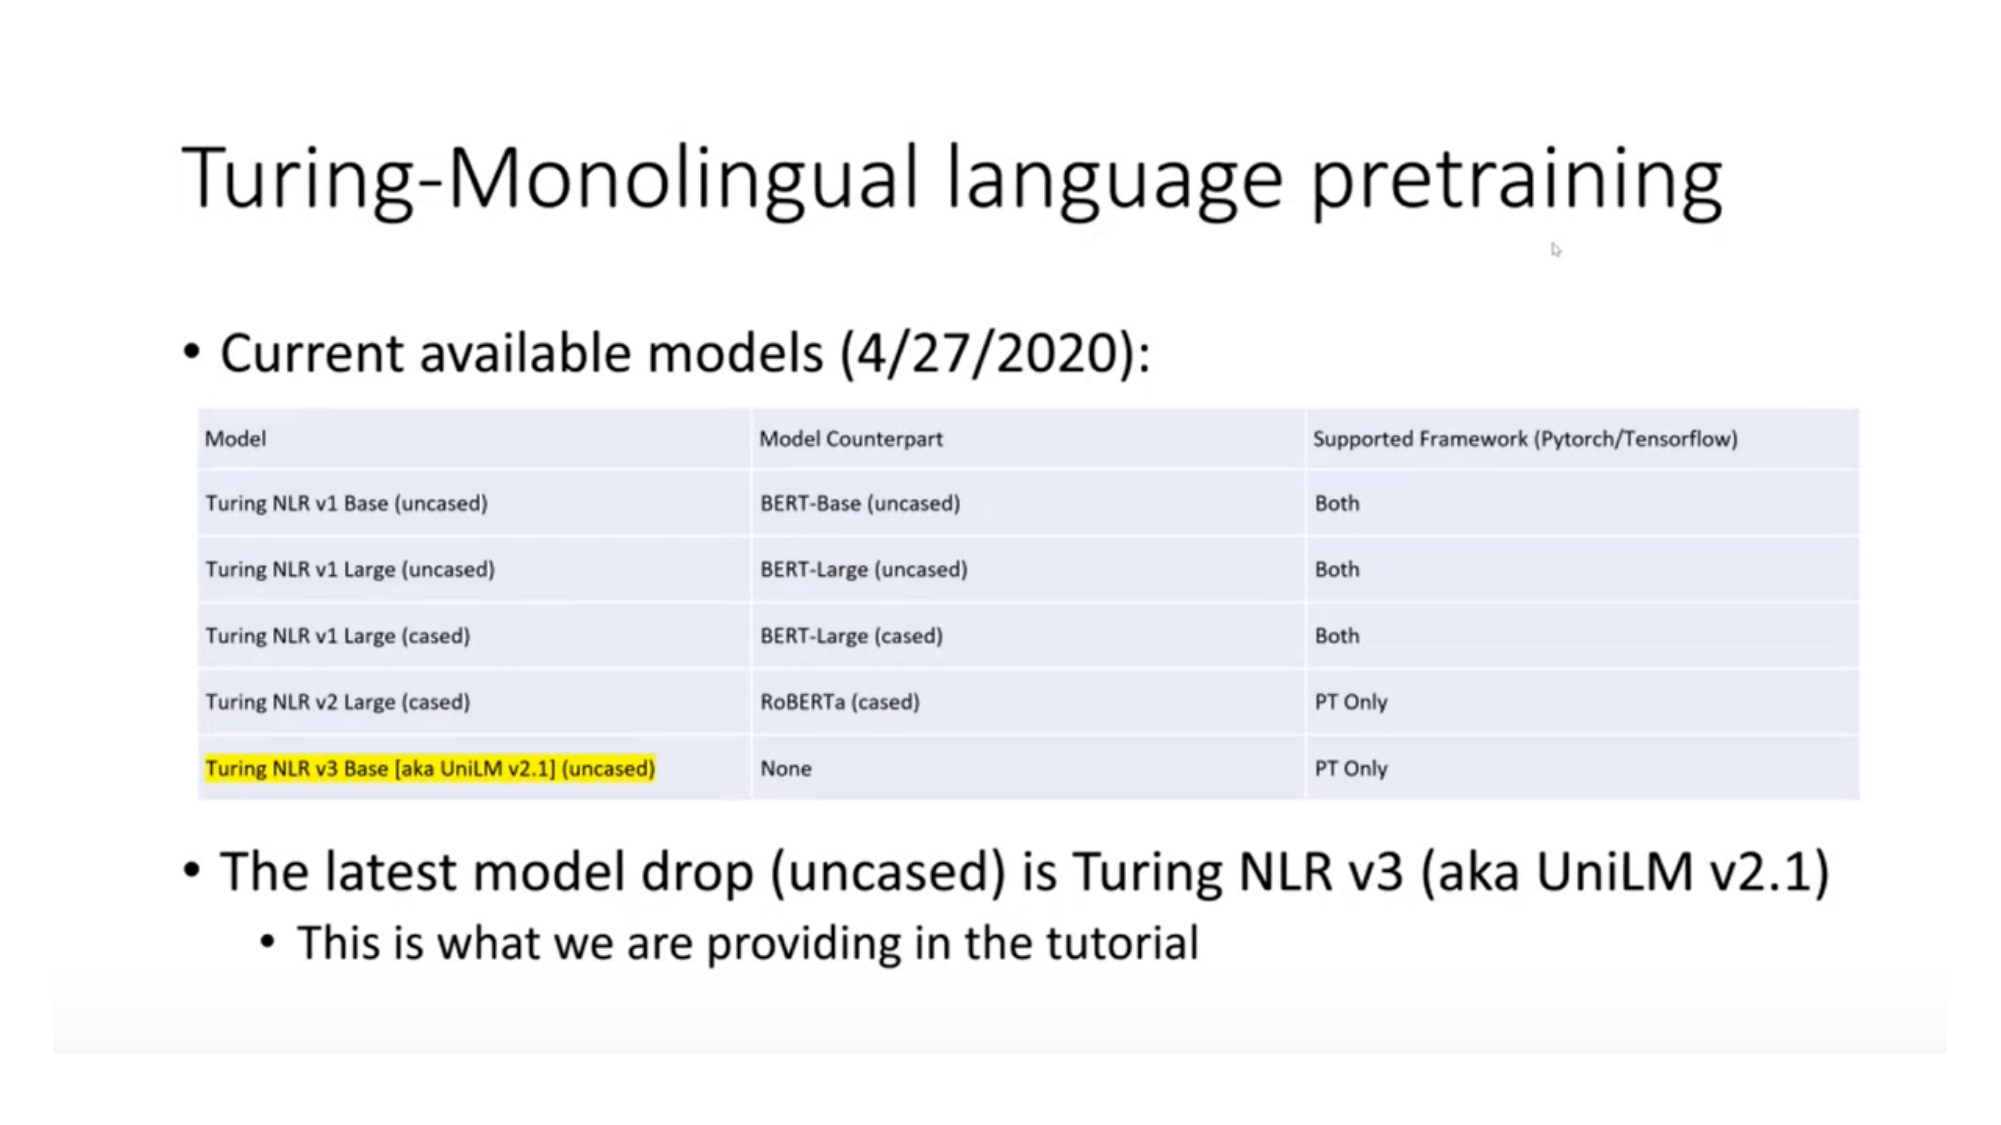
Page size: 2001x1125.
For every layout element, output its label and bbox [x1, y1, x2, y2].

picture [53, 71, 1947, 1054]
